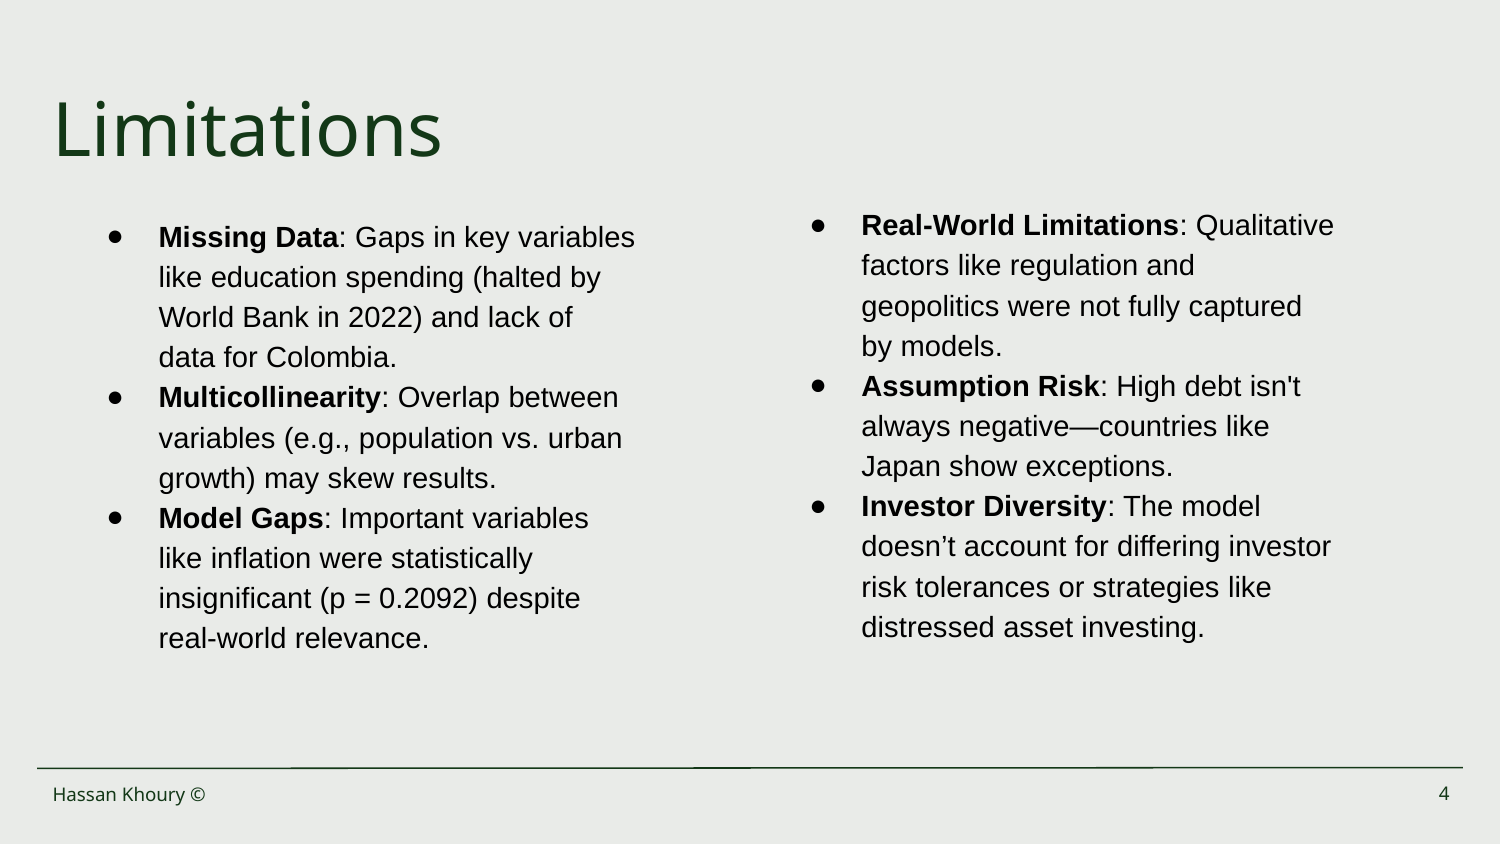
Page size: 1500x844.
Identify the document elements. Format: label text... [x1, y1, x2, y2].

title Limitations [37, 54, 1463, 198]
slide_number ‹#› [1218, 767, 1465, 821]
list Missing Data: Gaps in key variables like education spending (halted by World Bank in 2022) and lack of data for Colombia. Multicollinearity: Overlap between variables (e.g., population vs. urban growth) may skew results. Model Gaps: Important variables like inflation were statistically insignificant (p = 0.2092) despite real-world relevance. [68, 197, 654, 670]
list Real-World Limitations: Qualitative factors like regulation and geopolitics were not fully captured by models. Assumption Risk: High debt isn't always negative—countries like Japan show exceptions. Investor Diversity: The model doesn’t account for differing investor risk tolerances or strategies like distressed asset investing. [771, 186, 1357, 658]
list Hassan Khoury © [37, 767, 750, 821]
